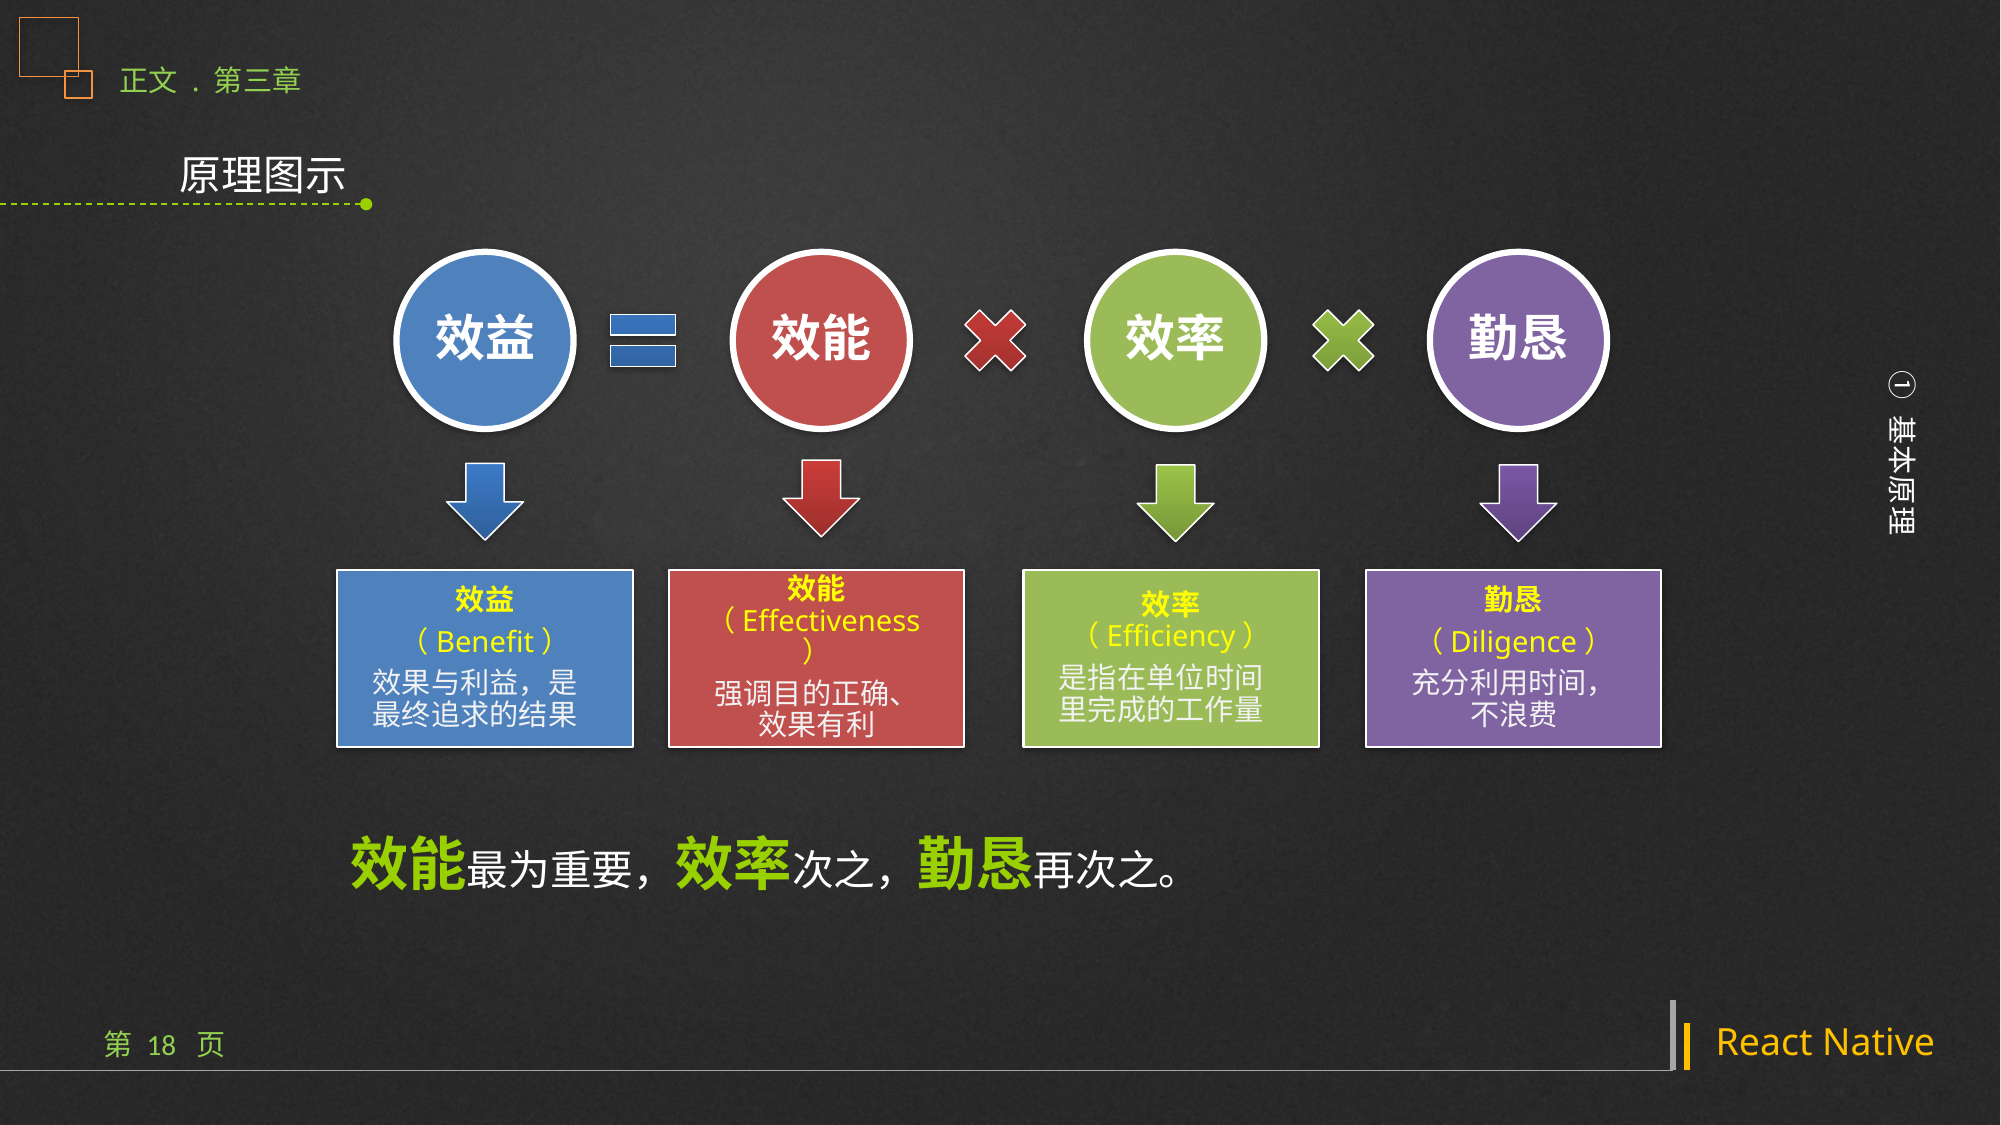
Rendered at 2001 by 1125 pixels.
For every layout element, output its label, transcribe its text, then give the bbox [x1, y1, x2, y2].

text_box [337, 463, 633, 747]
text_box ① 基本原理 [1870, 341, 1937, 564]
text_box 效能最为重要，效率次之，勤恳再次之。 [335, 819, 1216, 905]
picture [0, 0, 2001, 1125]
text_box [1366, 464, 1662, 747]
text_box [1023, 464, 1319, 747]
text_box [669, 460, 965, 747]
text_box 原理图示 [125, 116, 362, 204]
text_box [396, 251, 1608, 429]
